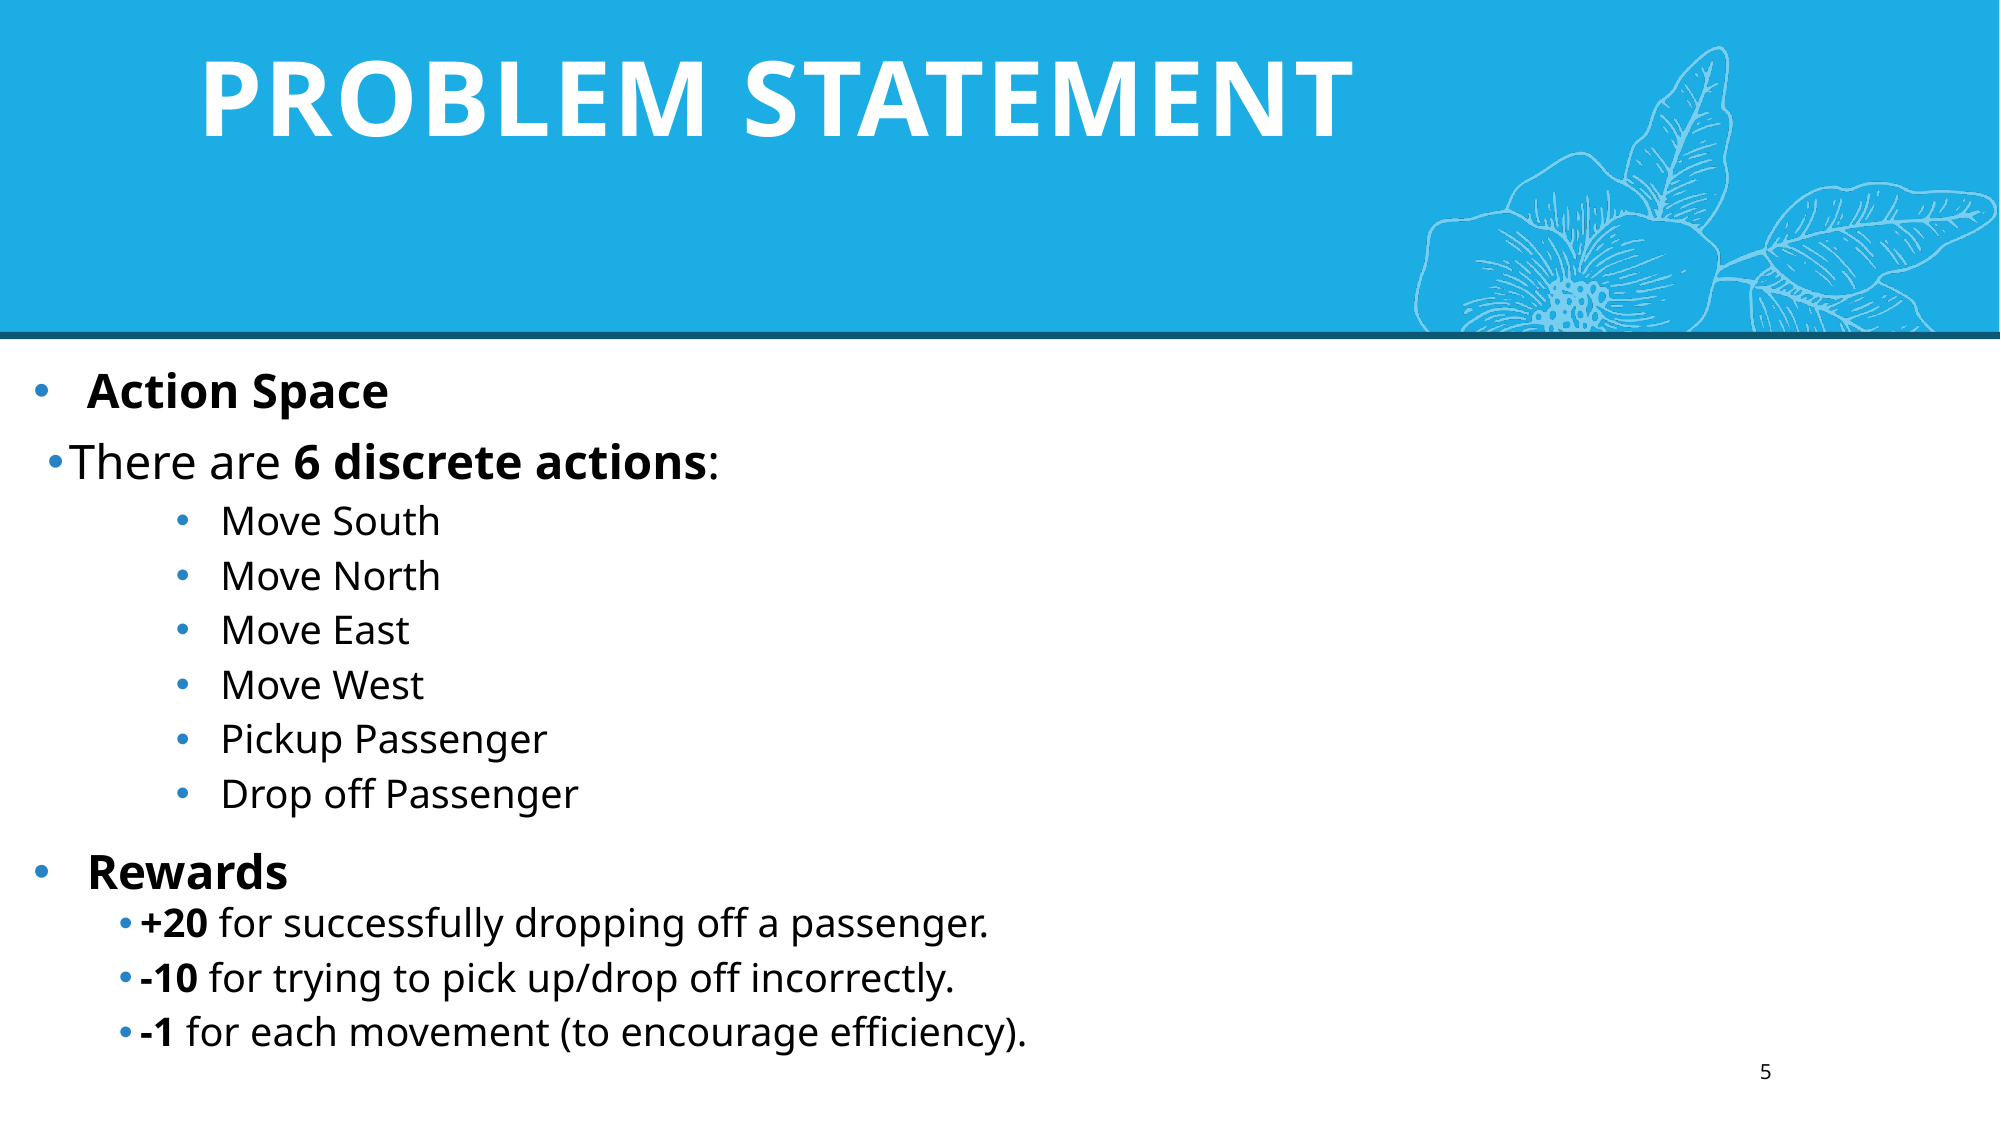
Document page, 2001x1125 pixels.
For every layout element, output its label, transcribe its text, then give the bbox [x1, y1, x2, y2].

title Problem Statement [153, 37, 1716, 300]
picture [1389, 21, 2001, 336]
list Action Space There are 6 discrete actions: Move South Move North Move East Move West Pickup Passenger Drop off Passenger Rewards +20 for successfully dropping off a passenger. -10 for trying to pick up/drop off incorrectly. -1 for each movement (to encourage efficiency). [25, 359, 1808, 1069]
slide_number 5 [1744, 1042, 1874, 1103]
